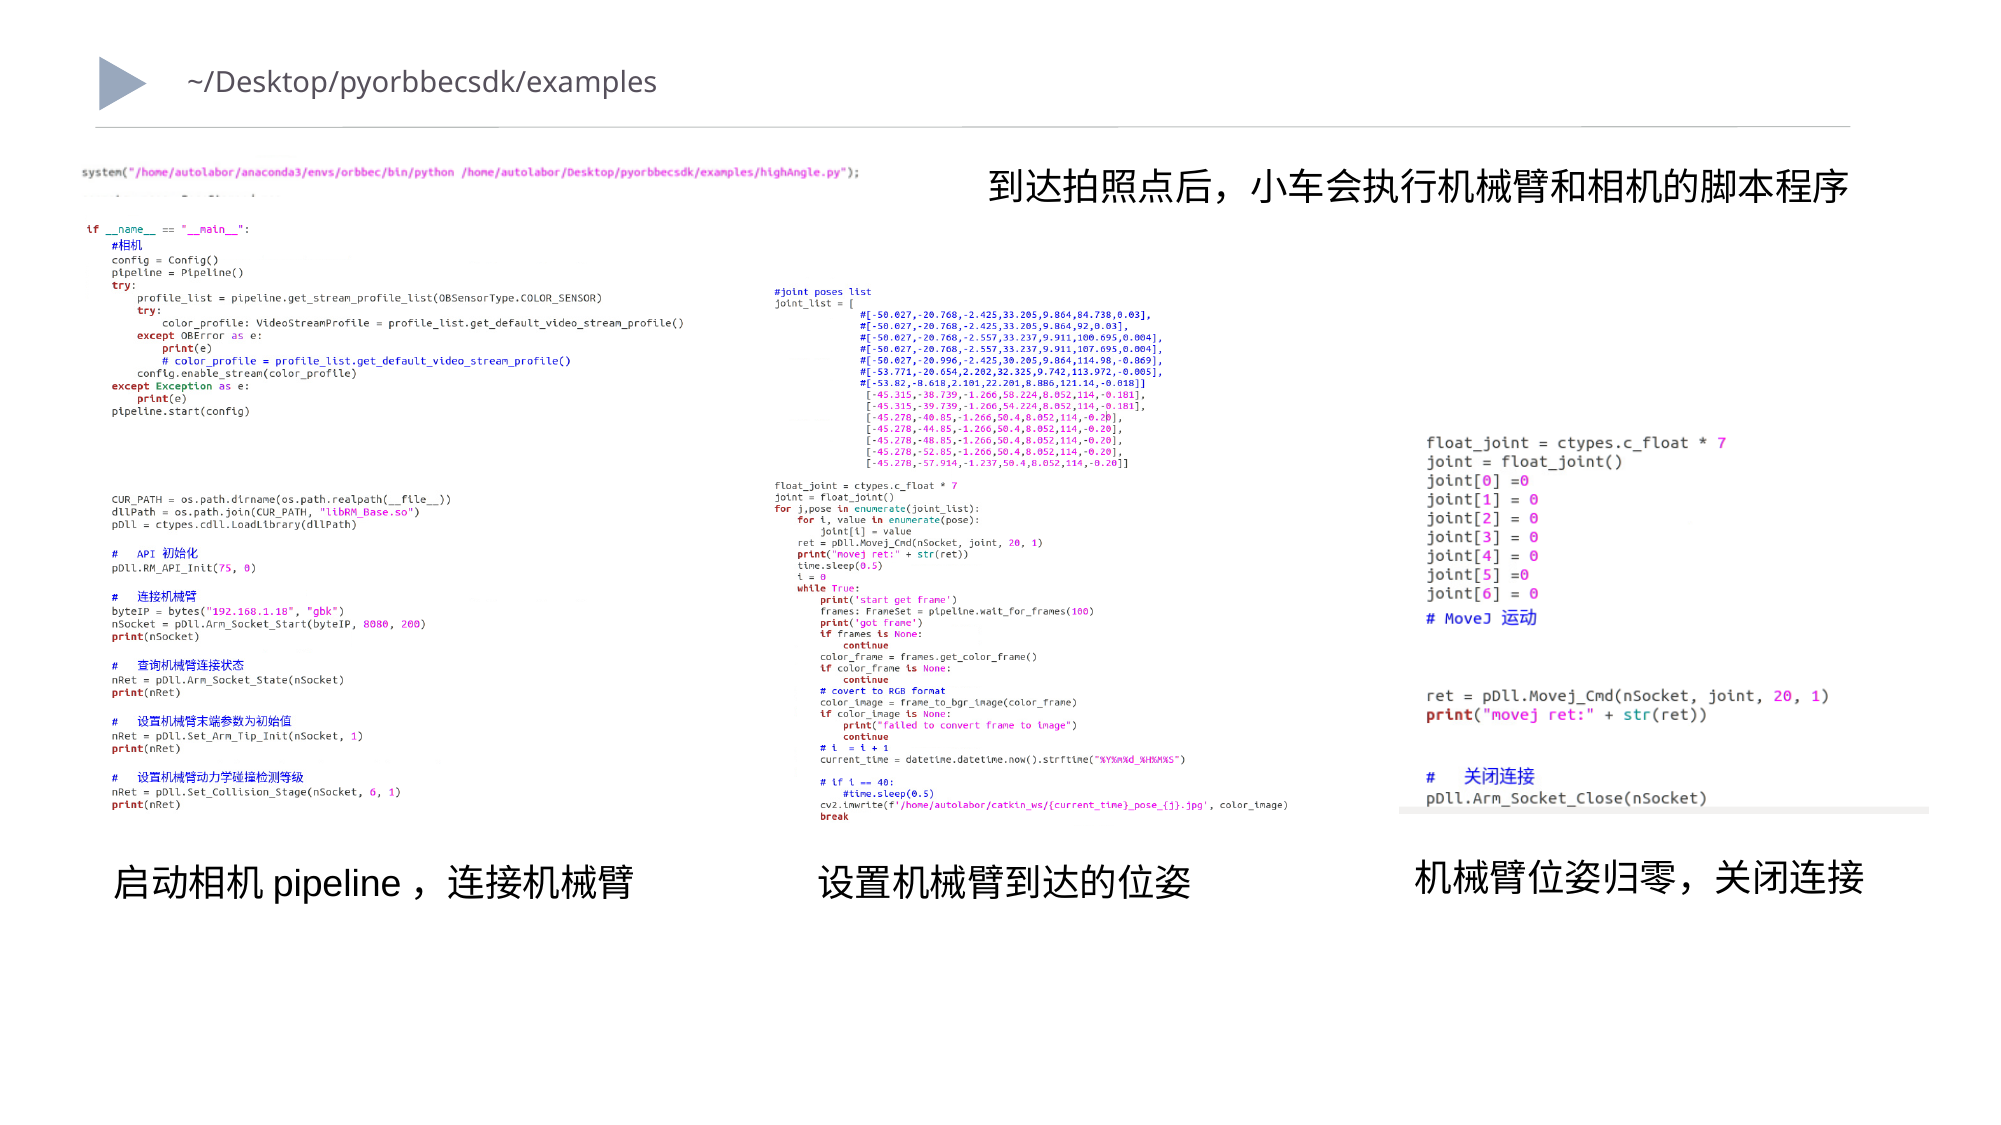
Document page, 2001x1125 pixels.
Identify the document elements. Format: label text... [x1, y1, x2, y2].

text_box 机械臂位姿归零，关闭连接 [1399, 846, 2000, 907]
text_box [98, 54, 149, 113]
picture [1399, 422, 1929, 814]
picture [85, 215, 693, 814]
text_box 设置机械臂到达的位姿 [802, 851, 1459, 912]
picture [72, 155, 876, 197]
picture [754, 277, 1318, 828]
text_box 启动相机pipeline，连接机械臂 [99, 851, 755, 912]
text_box ~/Desktop/pyorbbecsdk/examples [172, 56, 673, 107]
text_box 到达拍照点后，小车会执行机械臂和相机的脚本程序 [972, 155, 1901, 215]
